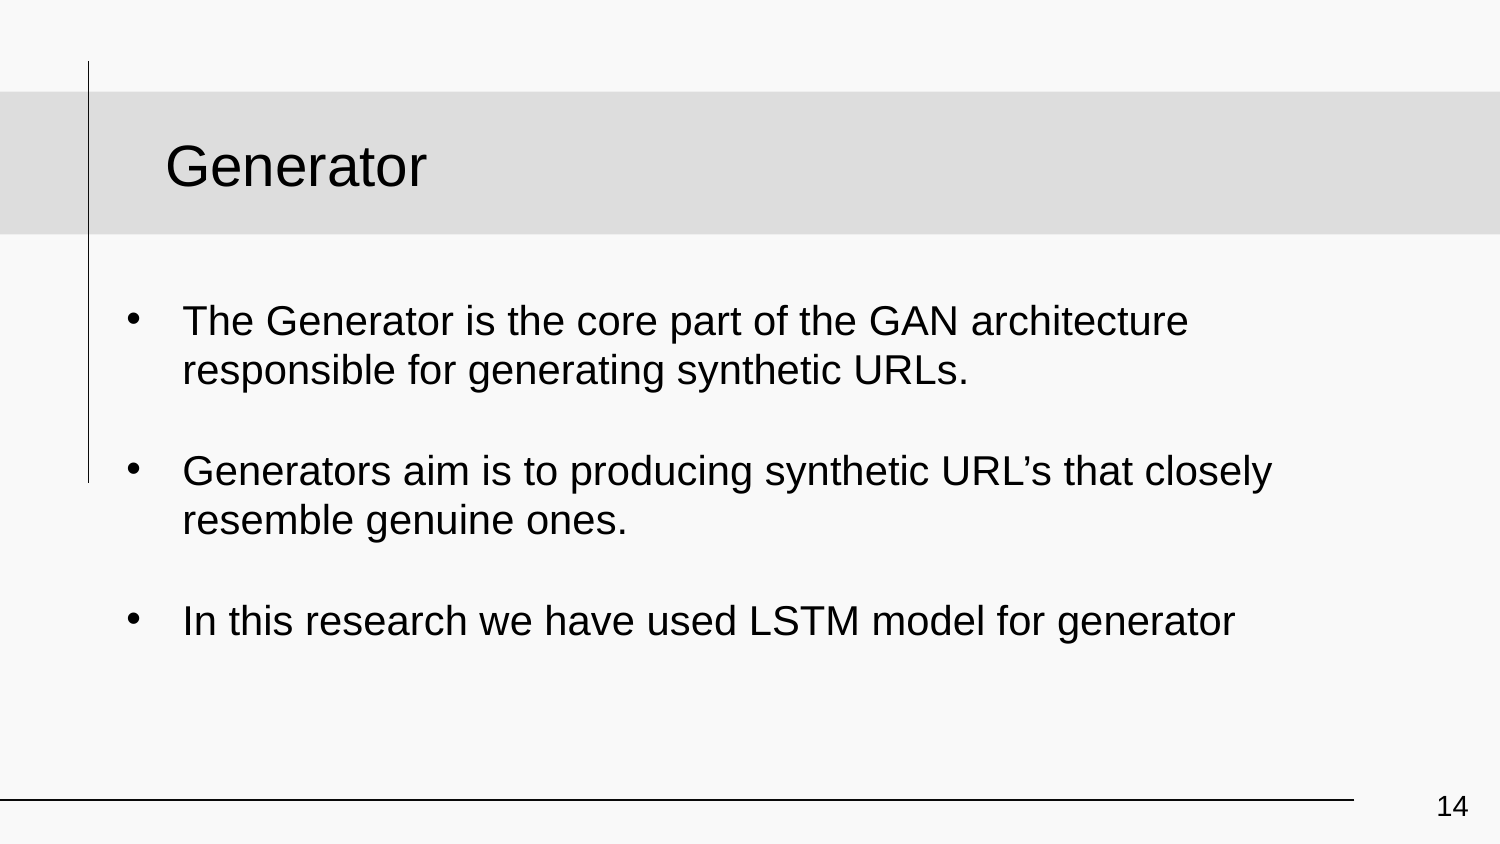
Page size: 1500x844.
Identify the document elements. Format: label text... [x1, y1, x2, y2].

text_box The Generator is the core part of the GAN architecture responsible for generating synthetic URLs. Generators aim is to producing synthetic URL’s that closely resemble genuine ones. In this research we have used LSTM model for generator [111, 491, 1389, 651]
text_box 14 [1421, 779, 1484, 830]
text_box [0, 60, 1500, 483]
